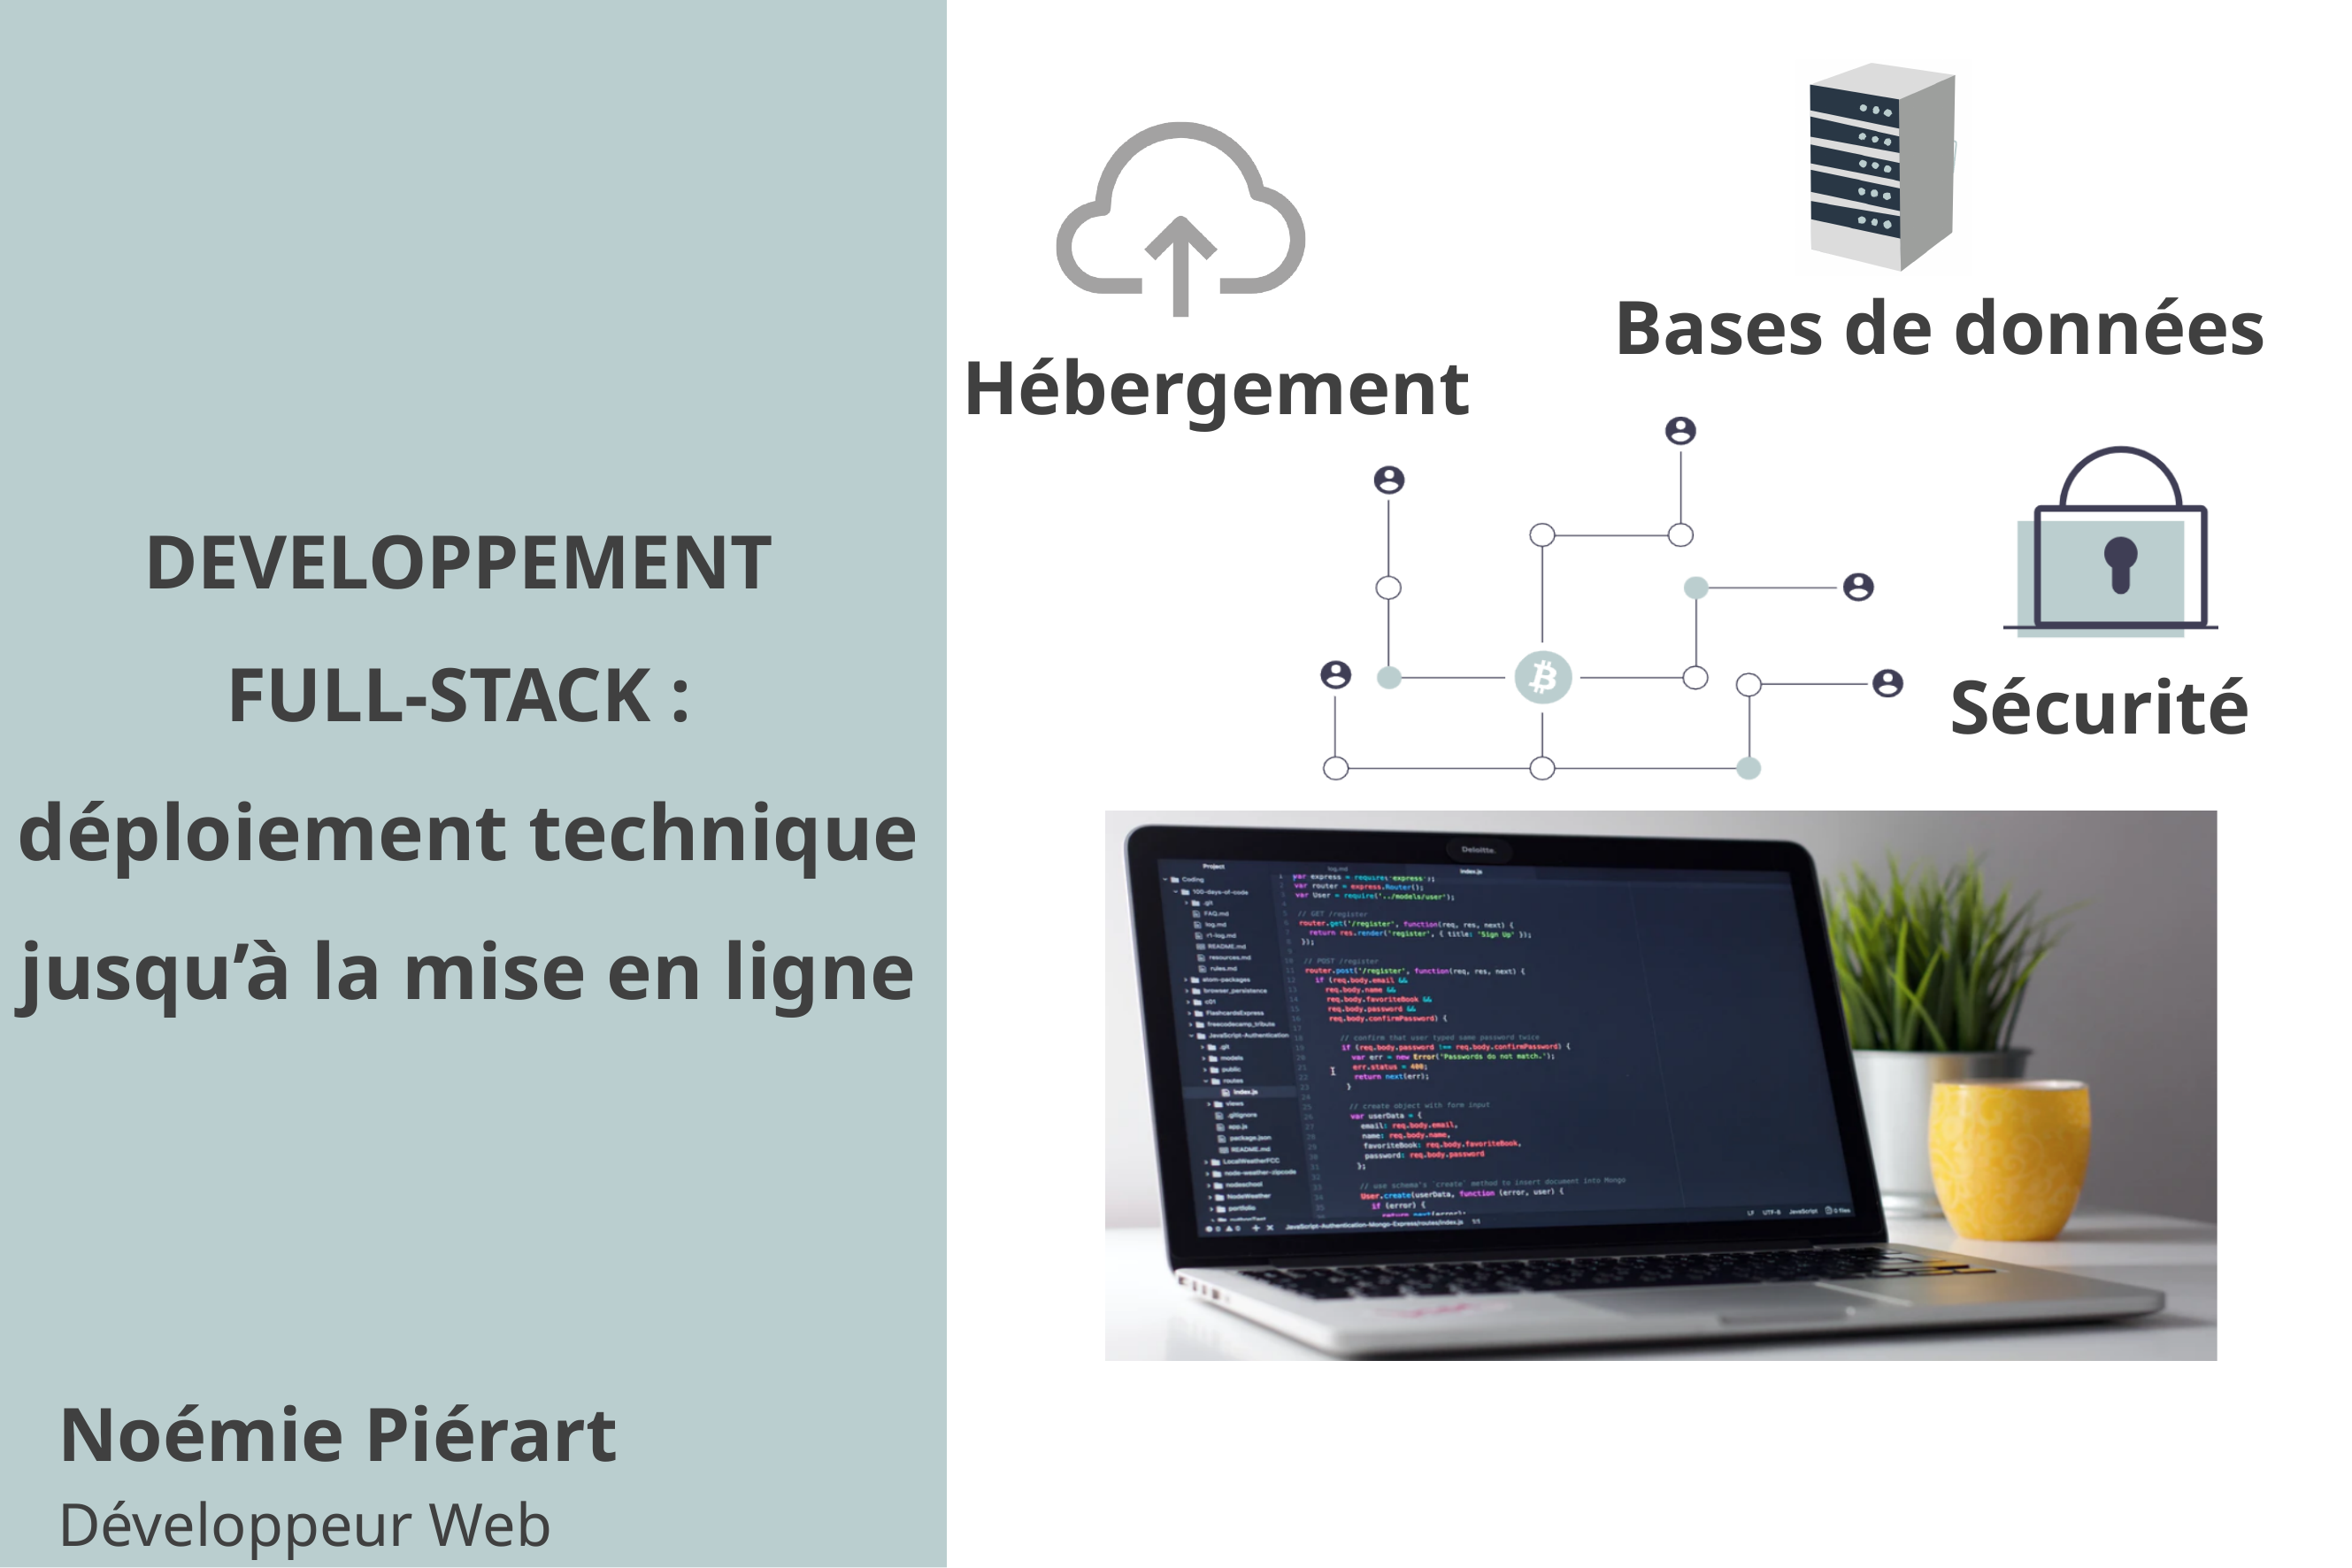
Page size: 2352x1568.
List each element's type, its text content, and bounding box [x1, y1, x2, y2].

picture [1047, 112, 1322, 329]
text_box DEVELOPPEMENT FULL-STACK : déploiement technique jusqu’à la mise en ligne [0, 464, 990, 1084]
picture [1104, 384, 2217, 1361]
picture [1795, 59, 1972, 276]
picture [2003, 438, 2218, 654]
text_box Sécurité [1936, 653, 2352, 756]
text_box Hébergement [949, 334, 1541, 436]
text_box Bases de données [1601, 273, 2352, 376]
